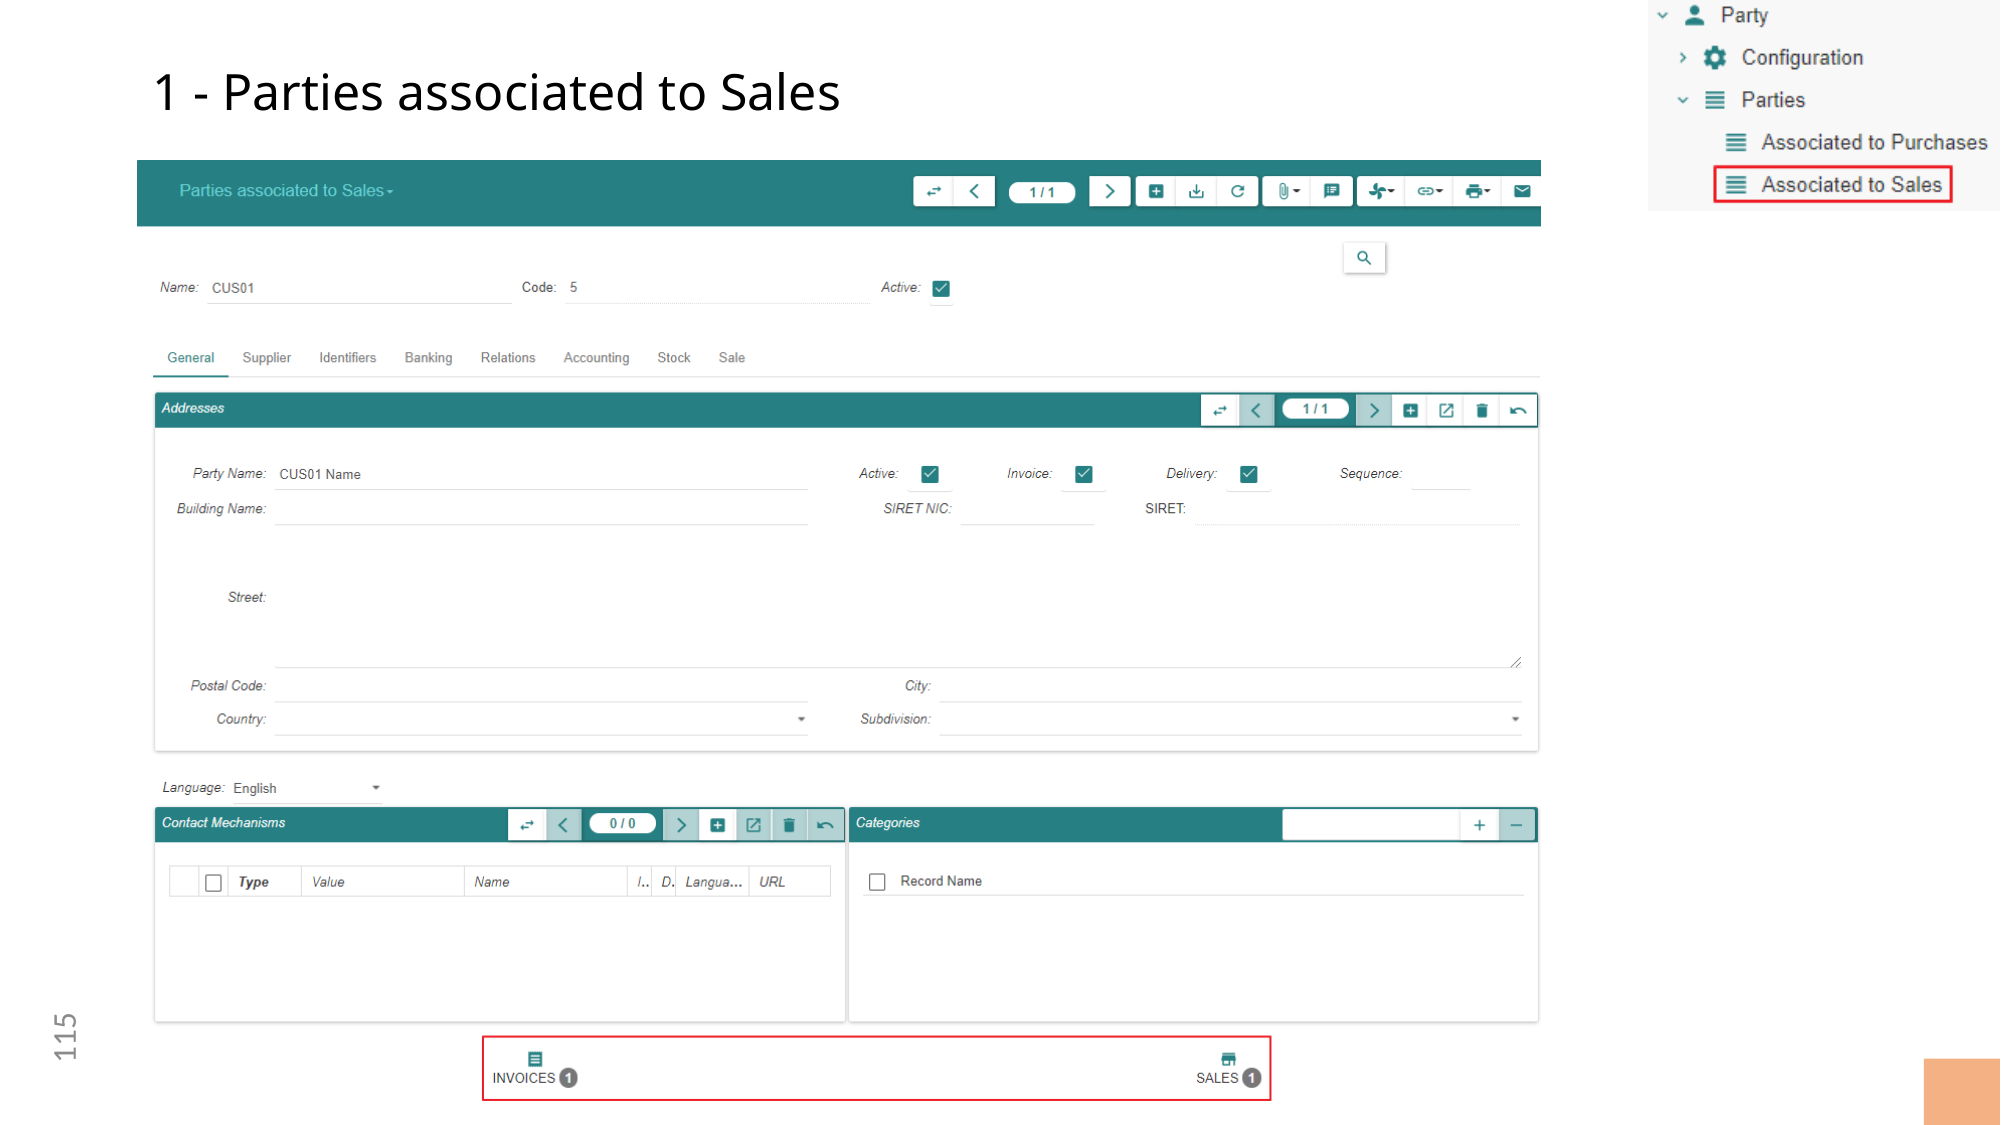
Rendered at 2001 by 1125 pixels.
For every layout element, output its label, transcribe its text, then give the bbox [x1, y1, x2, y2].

slide_number 115 [32, 969, 93, 1108]
picture [1648, 0, 2000, 211]
picture [137, 160, 1541, 1108]
title 1 - Parties associated to Sales [137, 59, 1648, 136]
text_box [1923, 1058, 2000, 1125]
